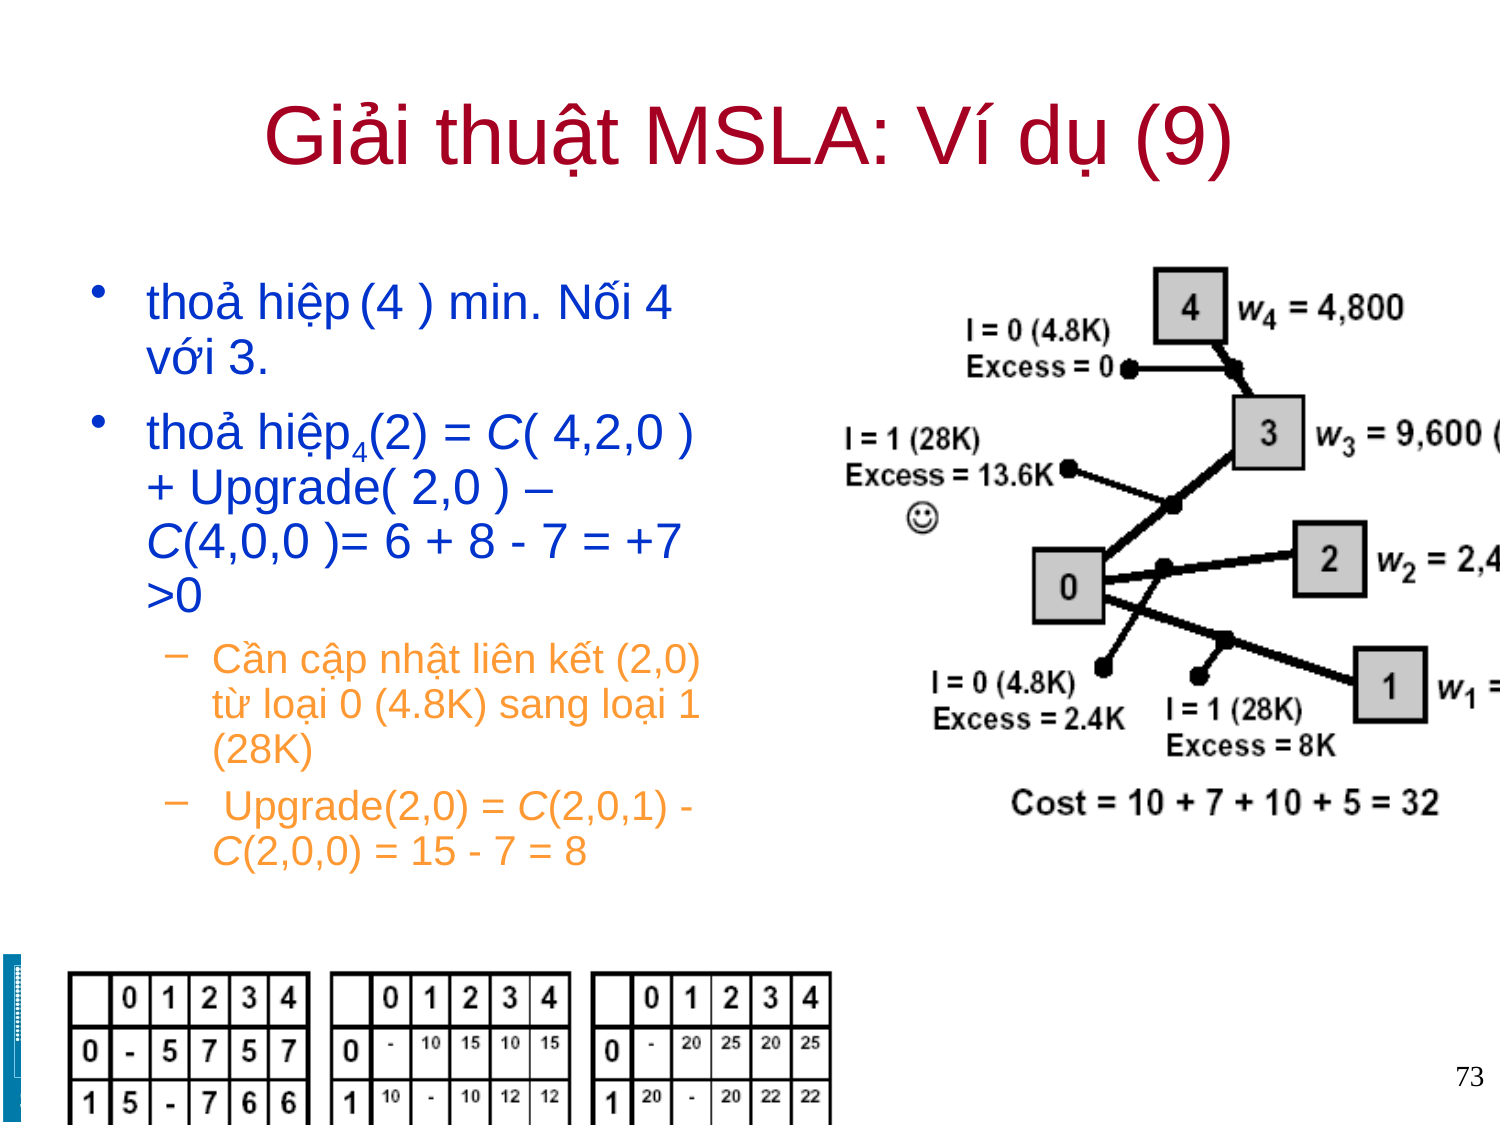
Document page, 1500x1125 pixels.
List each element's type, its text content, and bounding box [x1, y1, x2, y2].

picture [774, 254, 1500, 830]
list thoả hiệp (4 ) min. Nối 4 với 3. thoả hiệp4(2) = C( 4,2,0 ) + Upgrade( 2,0 ) – C(4,0,0 )= 6 + 8 - 7 = +7 >0 Cần cập nhật liên kết (2,0) từ loại 0 (4.8K) sang loại 1 (28K) Upgrade(2,0) = C(2,0,1) - C(2,0,0) = 15 - 7 = 8 [75, 262, 738, 942]
title Giải thuật MSLA: Ví dụ (9) [112, 37, 1388, 225]
picture [15, 944, 871, 1125]
slide_number 73 [1187, 1050, 1500, 1125]
